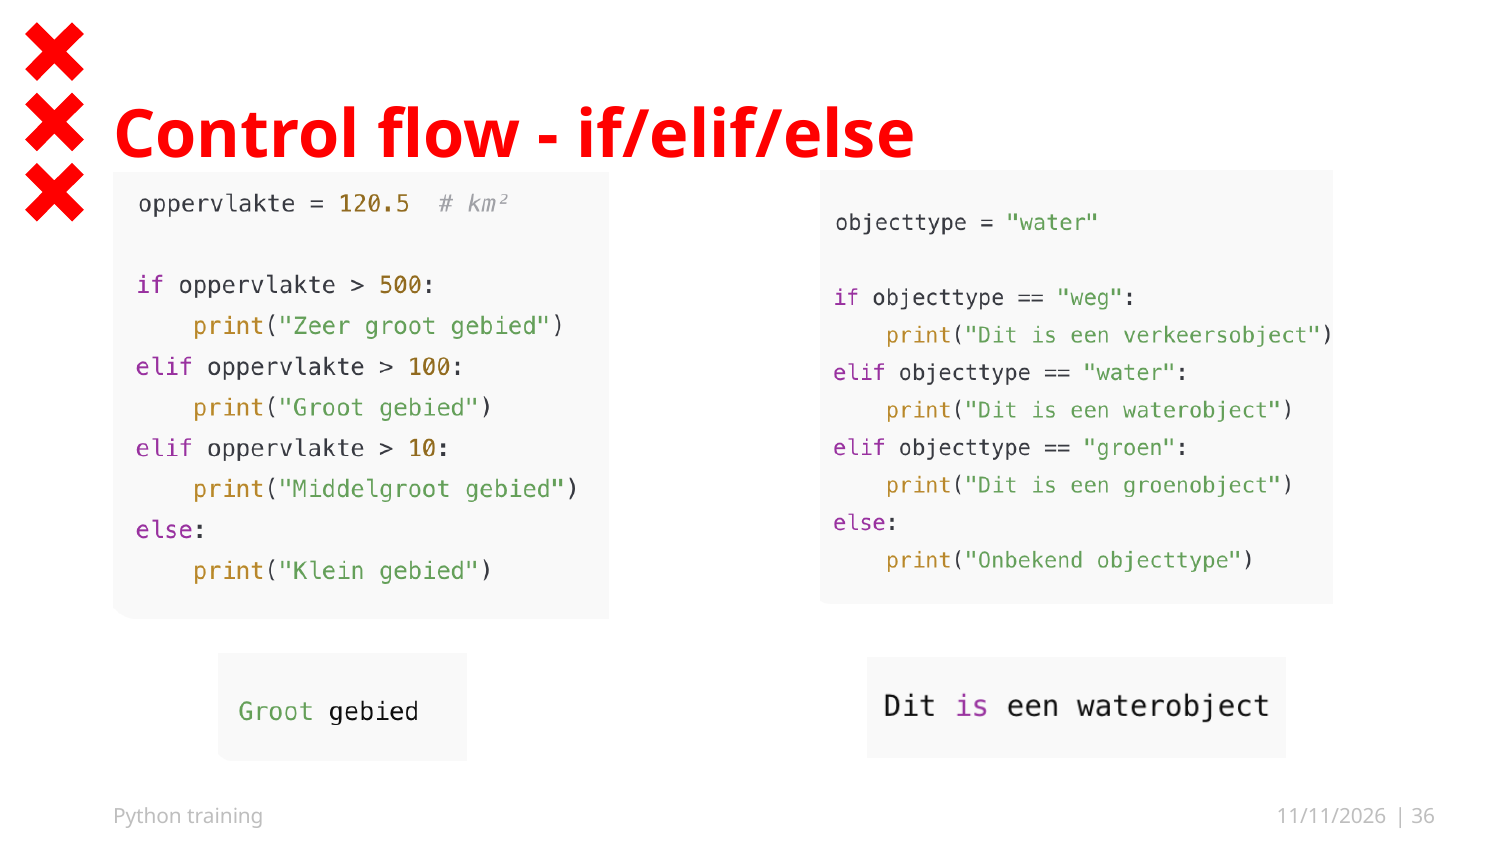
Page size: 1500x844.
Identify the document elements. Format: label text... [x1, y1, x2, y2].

picture [866, 657, 1287, 758]
picture [218, 653, 467, 761]
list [112, 172, 609, 631]
footer Python training [113, 802, 1129, 833]
slide_number | 36 [1394, 802, 1442, 833]
picture [820, 170, 1333, 612]
title Control flow - if/elif/else [113, 91, 1442, 251]
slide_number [1262, 802, 1387, 833]
